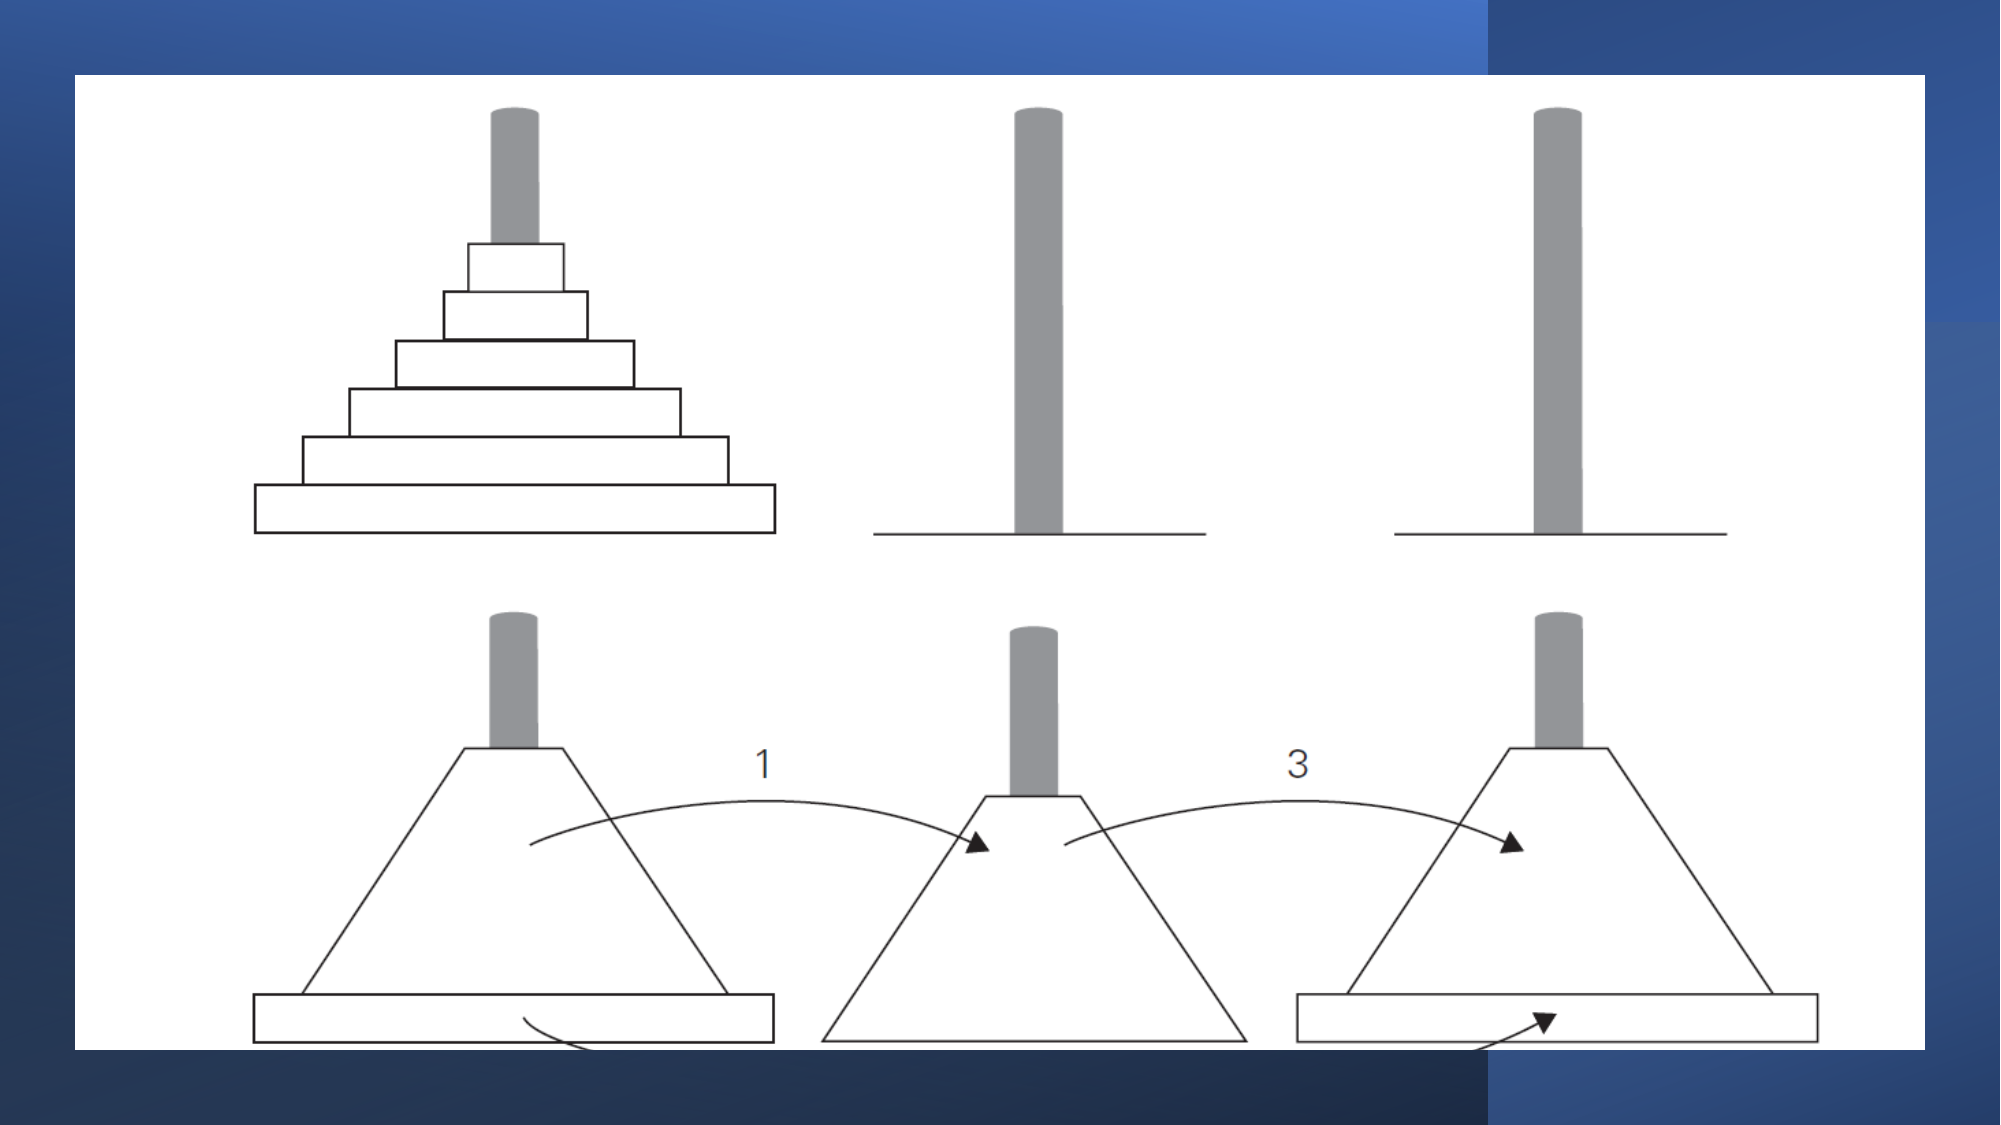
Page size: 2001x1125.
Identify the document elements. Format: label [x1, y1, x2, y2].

text_box [1489, 0, 2000, 321]
text_box [0, 0, 1489, 321]
list [74, 74, 1925, 1050]
text_box [0, 321, 2000, 1125]
